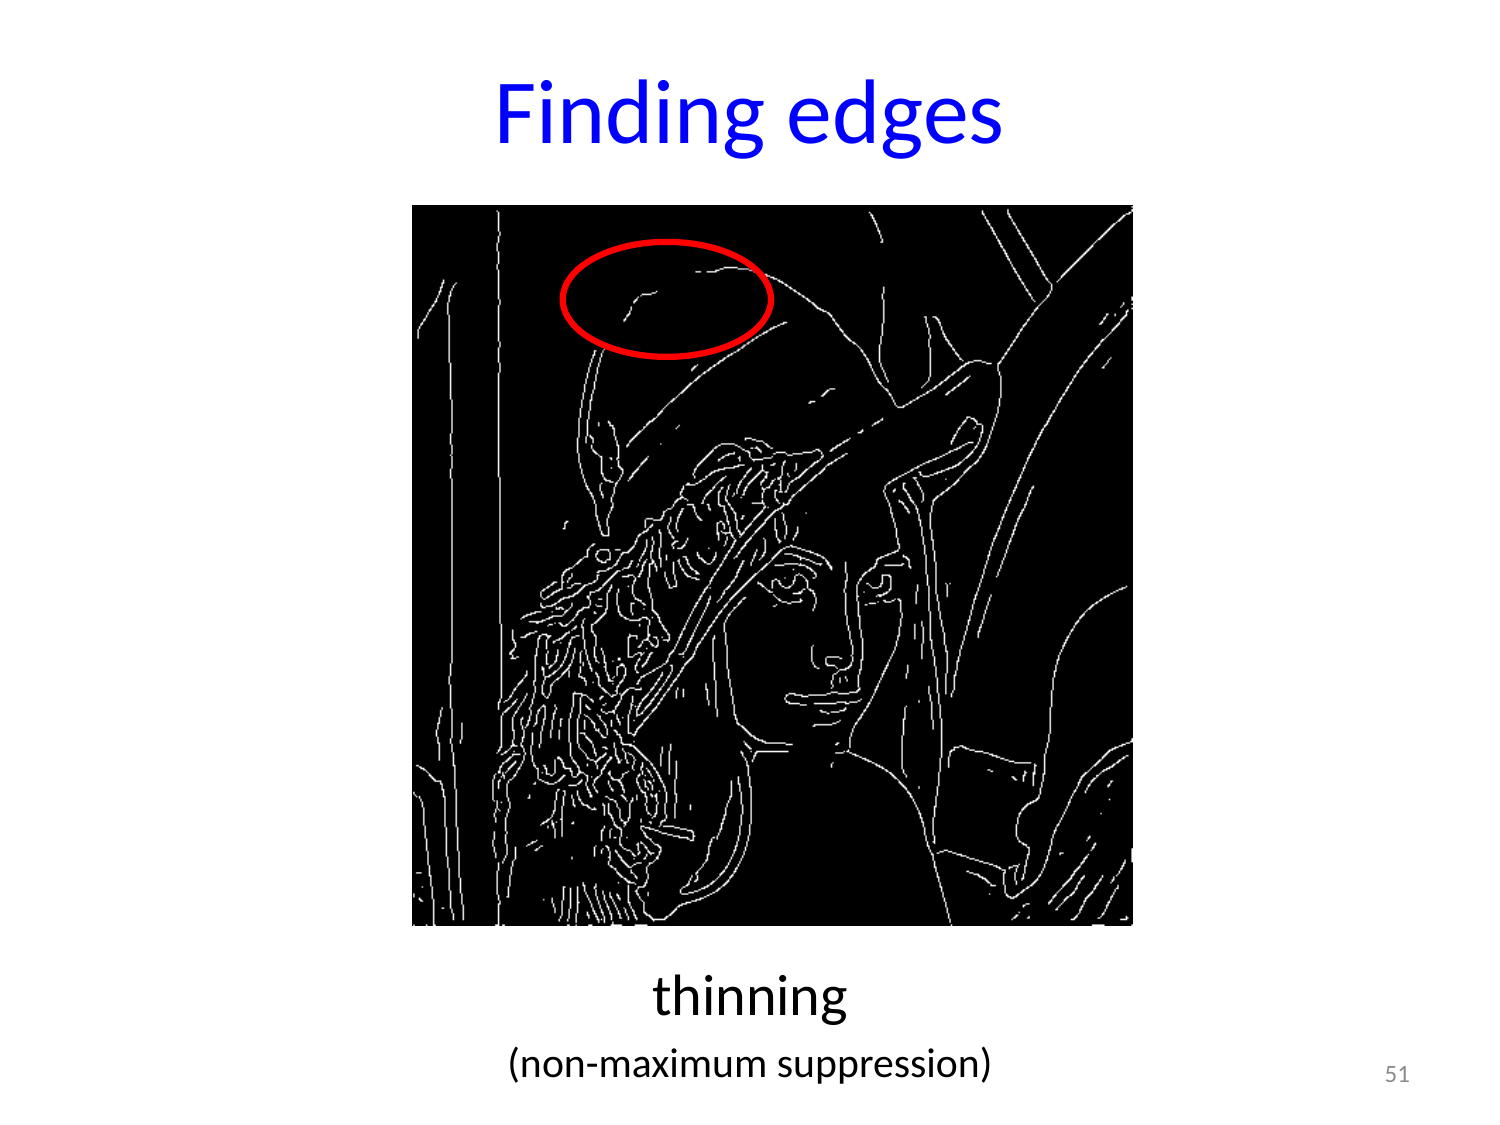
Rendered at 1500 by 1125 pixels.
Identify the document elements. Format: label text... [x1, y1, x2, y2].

text_box Finding edges [74, 12, 1425, 200]
picture [412, 205, 1133, 926]
text_box thinning (non-maximum suppression) [112, 950, 1388, 1050]
slide_number 51 [1074, 1042, 1425, 1103]
